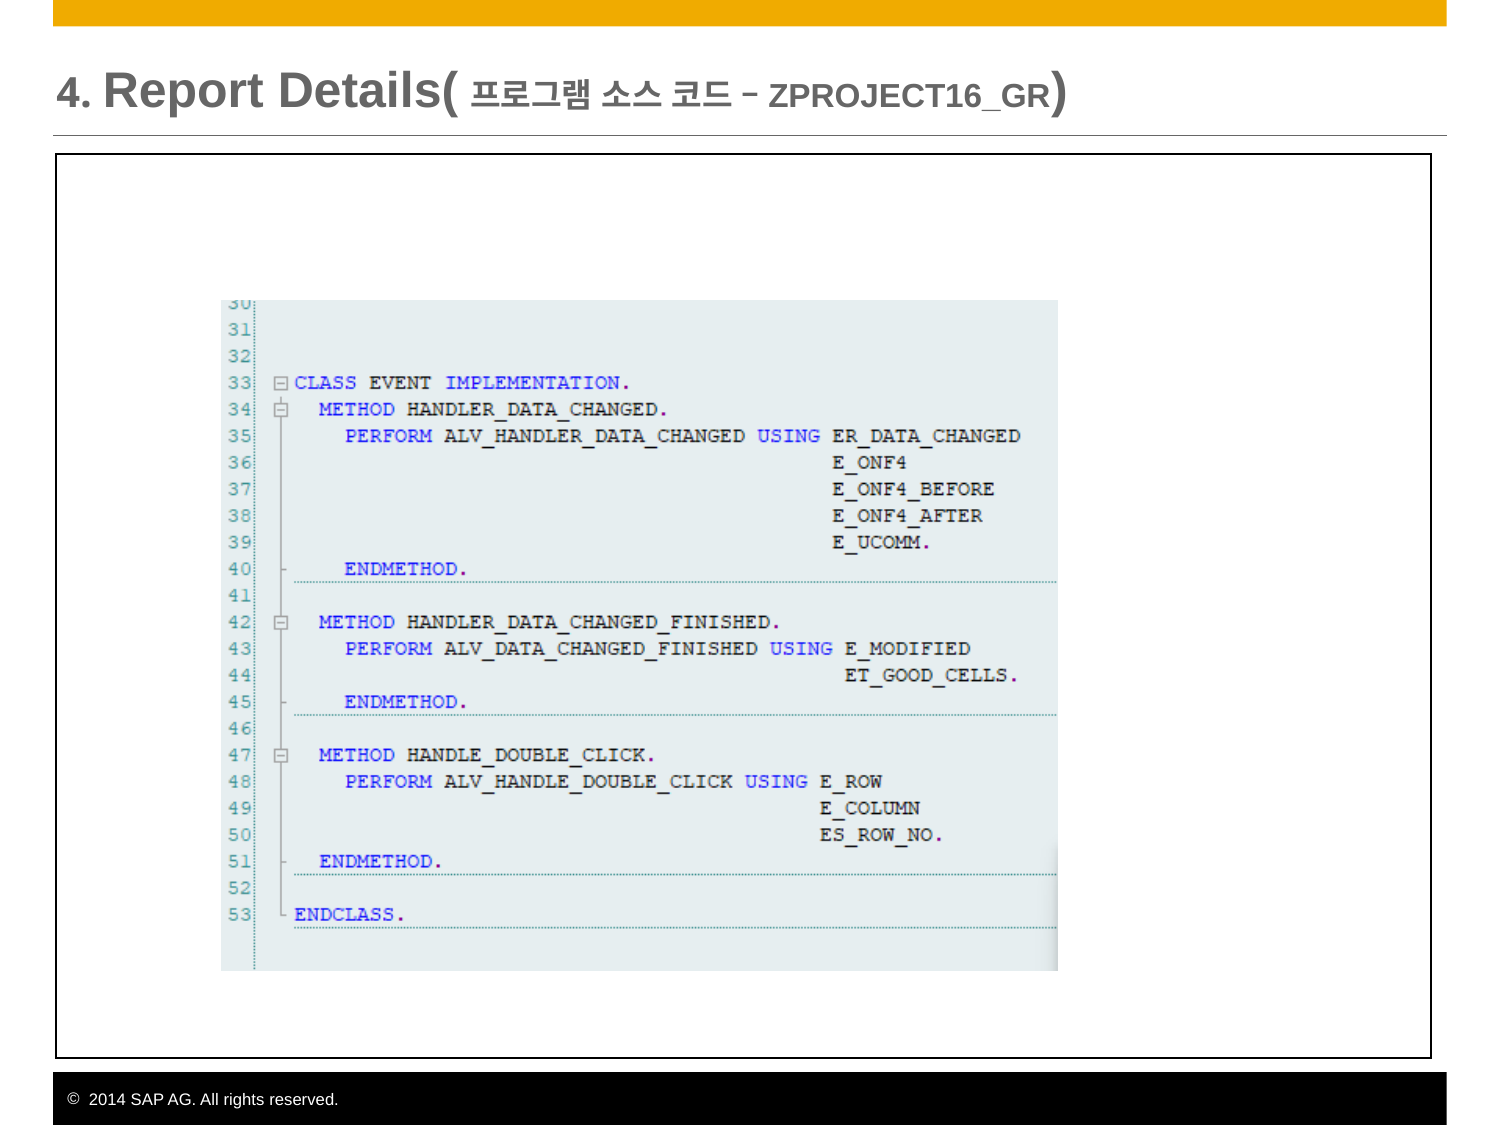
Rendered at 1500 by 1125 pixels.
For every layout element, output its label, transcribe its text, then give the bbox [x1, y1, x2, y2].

table_header [57, 155, 1430, 1057]
title 4. Report Details(프로그램 소스 코드 –ZPROJECT16_GR) [56, 50, 1407, 124]
picture [221, 300, 1059, 972]
